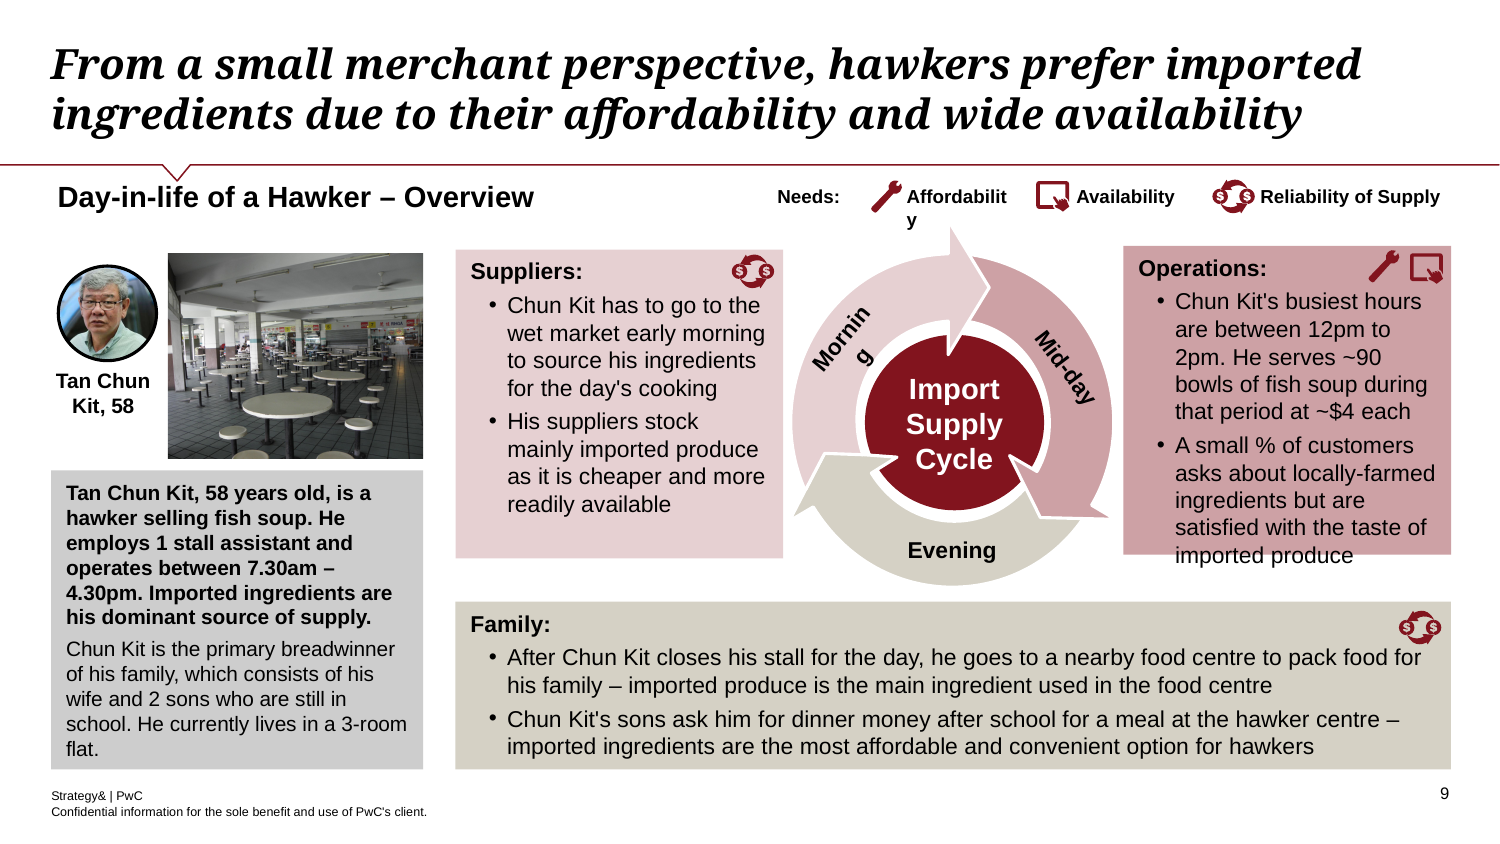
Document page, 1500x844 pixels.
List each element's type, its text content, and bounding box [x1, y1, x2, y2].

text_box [731, 248, 775, 295]
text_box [870, 173, 1450, 220]
text_box Suppliers: Chun Kit has to go to the wet market early morning to source his ingredients for the day's cooking His suppliers stock mainly imported produce as it is cheaper and more readily available [455, 249, 755, 559]
text_box Family: After Chun Kit closes his stall for the day, he goes to a nearby food centre to pack food for his family – imported produce is the main ingredient used in the food centre Chun Kit's sons ask him for dinner money after school for a meal at the hawker centre – imported ingredients are the most affordable and convenient option for hawkers [455, 601, 1451, 770]
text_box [51, 265, 157, 419]
slide_number ‹#› [1152, 555, 1450, 601]
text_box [1398, 604, 1442, 651]
text_box Operations: Chun Kit's busiest hours are between 12pm to 2pm. He serves ~90 bowls of fish soup during that period at ~$4 each A small % of customers asks about locally-farmed ingredients but are satisfied with the taste of imported produce [1152, 245, 1452, 555]
slide_number ‹#› [1099, 770, 1450, 844]
title From a small merchant perspective, hawkers prefer imported ingredients due to their affordability and wide availability [50, 0, 1450, 138]
text_box Needs: [731, 184, 841, 208]
picture [167, 253, 424, 459]
text_box Tan Chun Kit, 58 years old, is a hawker selling fish soup. He employs 1 stall assistant and operates between 7.30am – 4.30pm. Imported ingredients are his dominant source of supply. Chun Kit is the primary breadwinner of his family, which consists of his wife and 2 sons who are still in school. He currently lives in a 3-room flat. [51, 470, 424, 770]
text_box [1410, 253, 1444, 284]
text_box Day-in-life of a Hawker – Overview [57, 186, 865, 222]
footer Confidential information for the sole benefit and use of PwC's client. [51, 566, 527, 844]
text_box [760, 219, 1147, 616]
text_box [1368, 250, 1400, 283]
